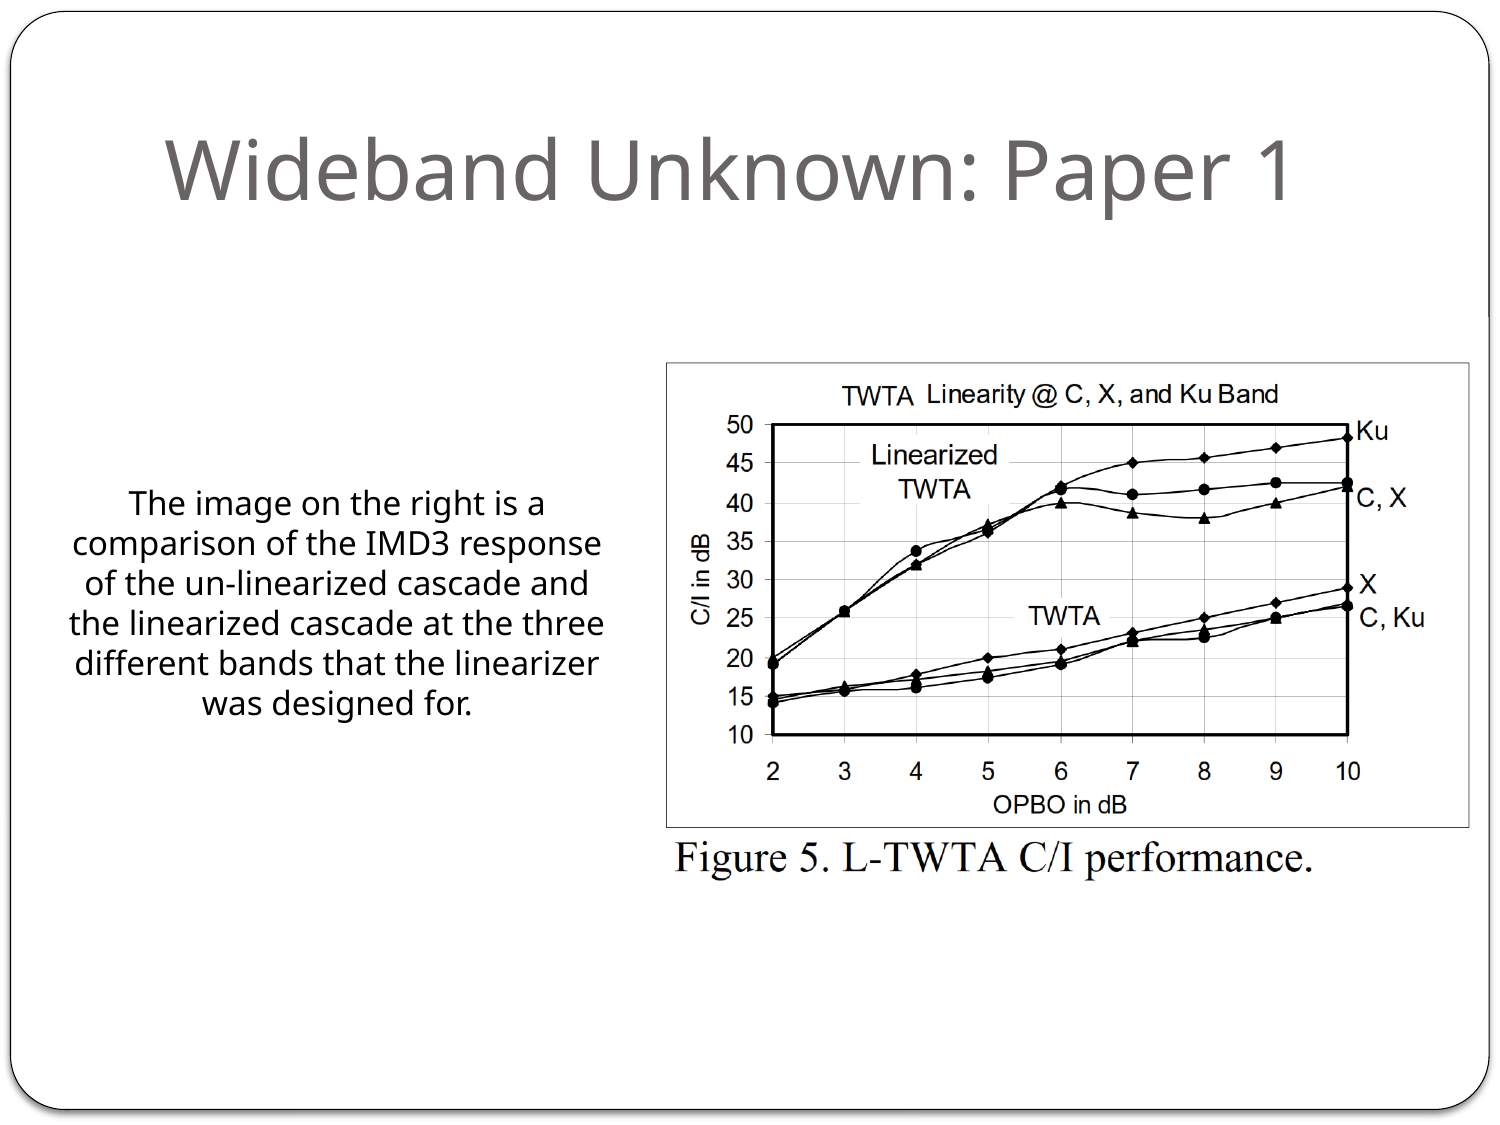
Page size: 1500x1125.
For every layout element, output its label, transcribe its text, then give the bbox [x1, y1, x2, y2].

title Wideband Unknown: Paper 1 [150, 45, 1425, 233]
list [649, 356, 1476, 886]
text_box The image on the right is a comparison of the IMD3 response of the un-linearized cascade and the linearized cascade at the three different bands that the linearizer was designed for. [50, 474, 625, 730]
